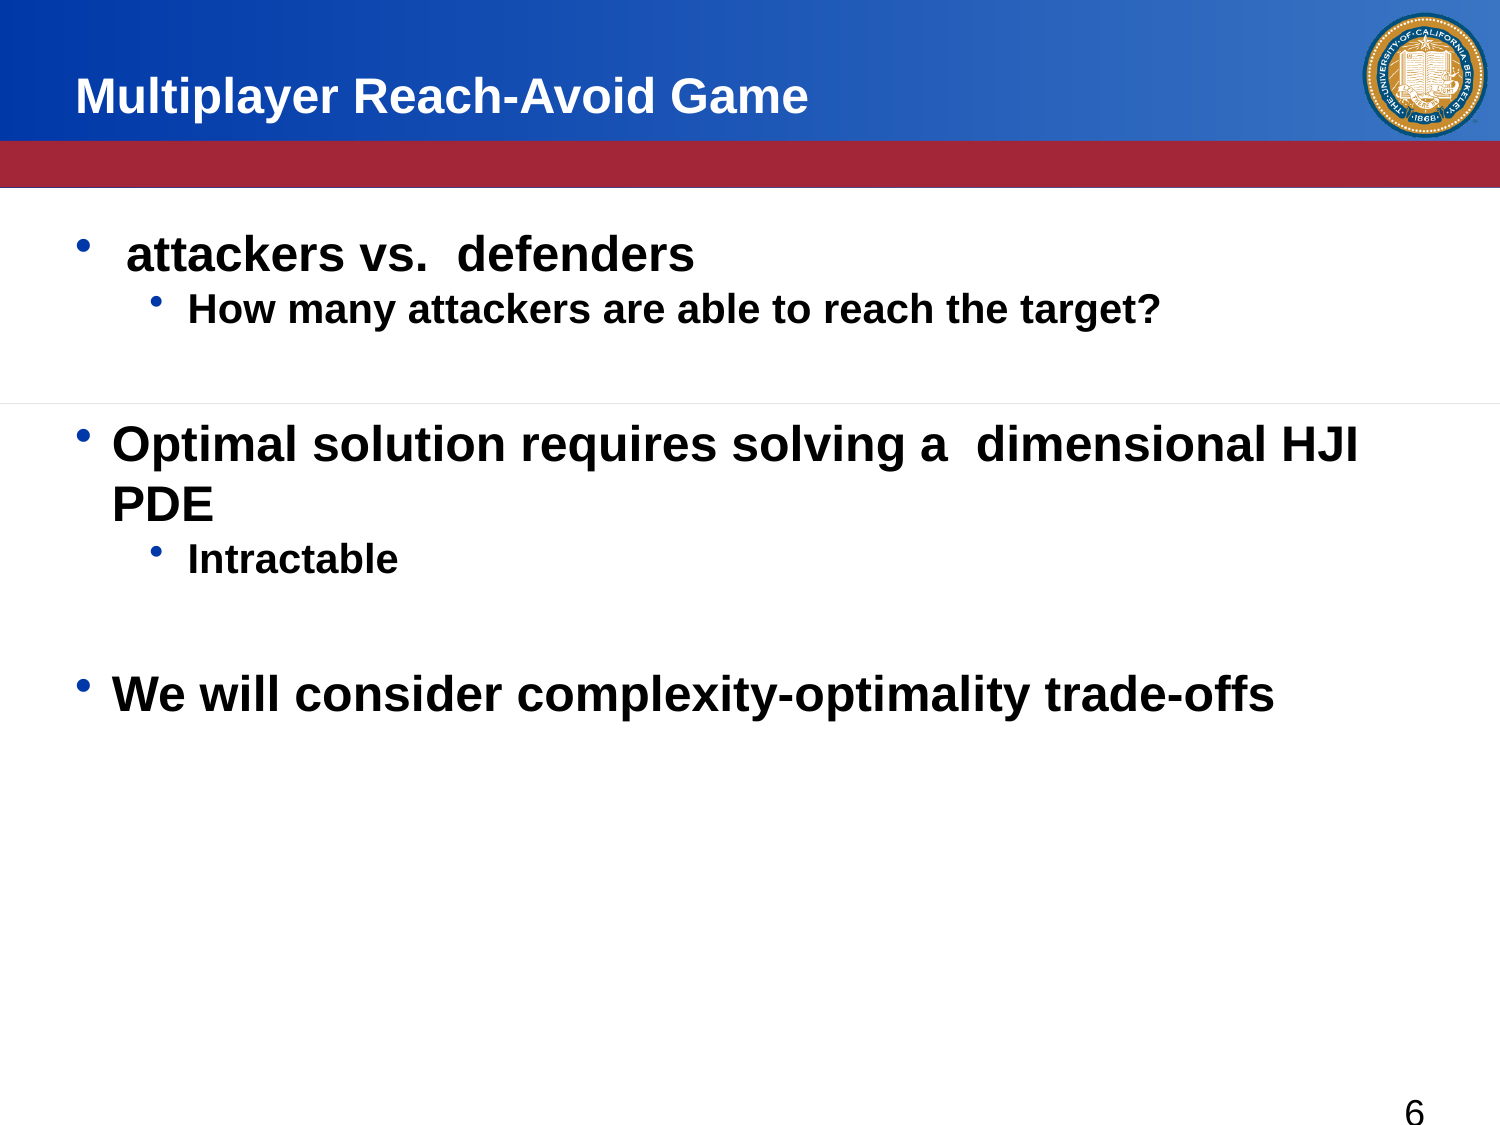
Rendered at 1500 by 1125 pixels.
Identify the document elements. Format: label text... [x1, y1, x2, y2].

slide_number 6 [1325, 1087, 1500, 1125]
title Multiplayer Reach-Avoid Game [0, 32, 1345, 124]
picture [1362, 12, 1488, 138]
